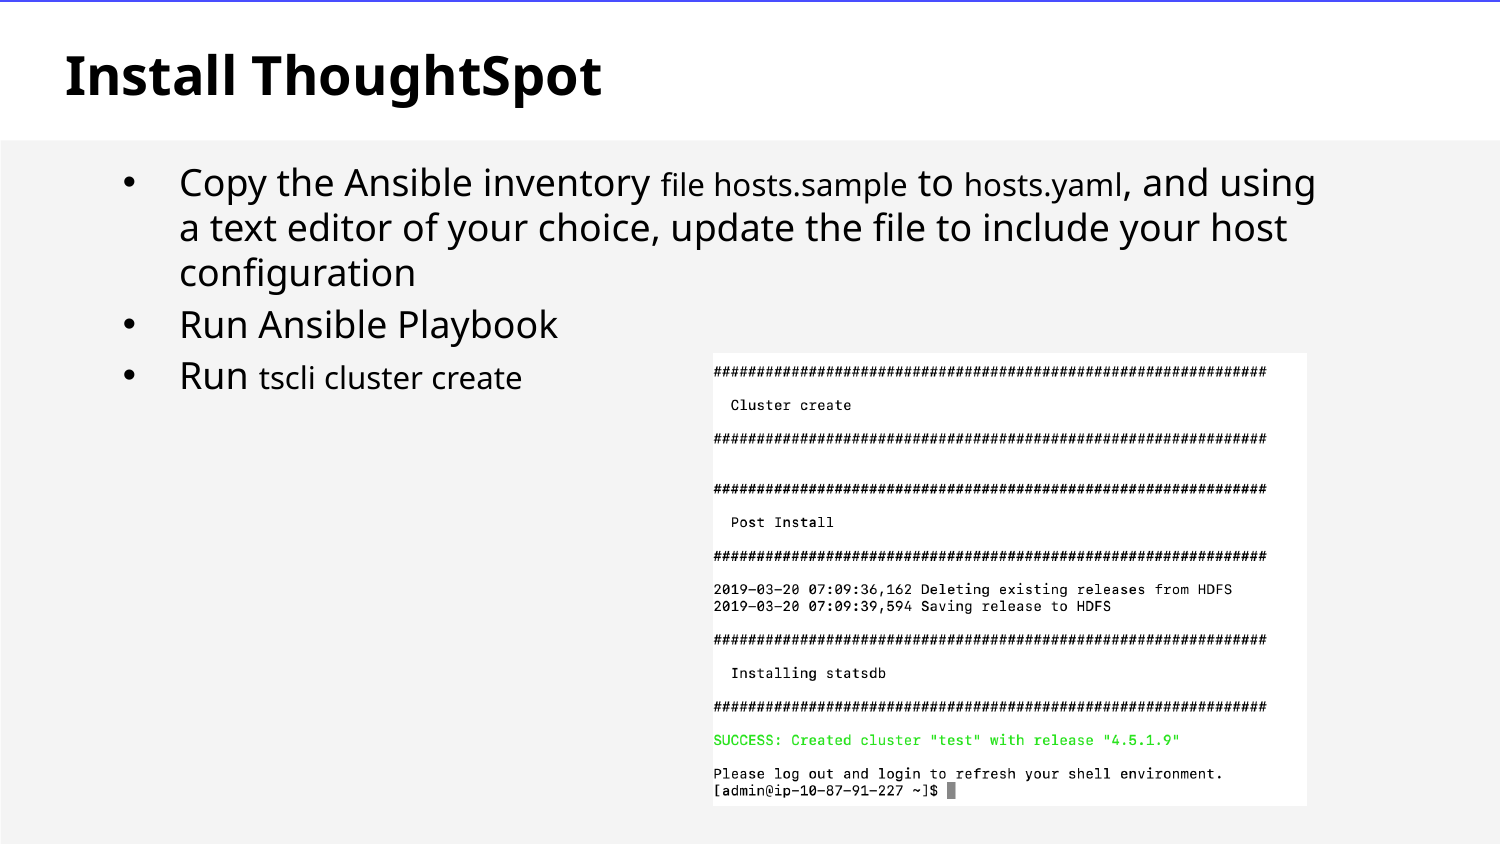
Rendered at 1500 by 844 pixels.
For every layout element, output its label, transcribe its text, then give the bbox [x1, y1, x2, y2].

picture [712, 353, 1307, 806]
list Copy the Ansible inventory file hosts.sample to hosts.yaml, and using a text editor of your choice, update the file to include your host configuration Run Ansible Playbook Run tscli cluster create [70, 143, 1356, 690]
title Install ThoughtSpot [50, 3, 1500, 144]
